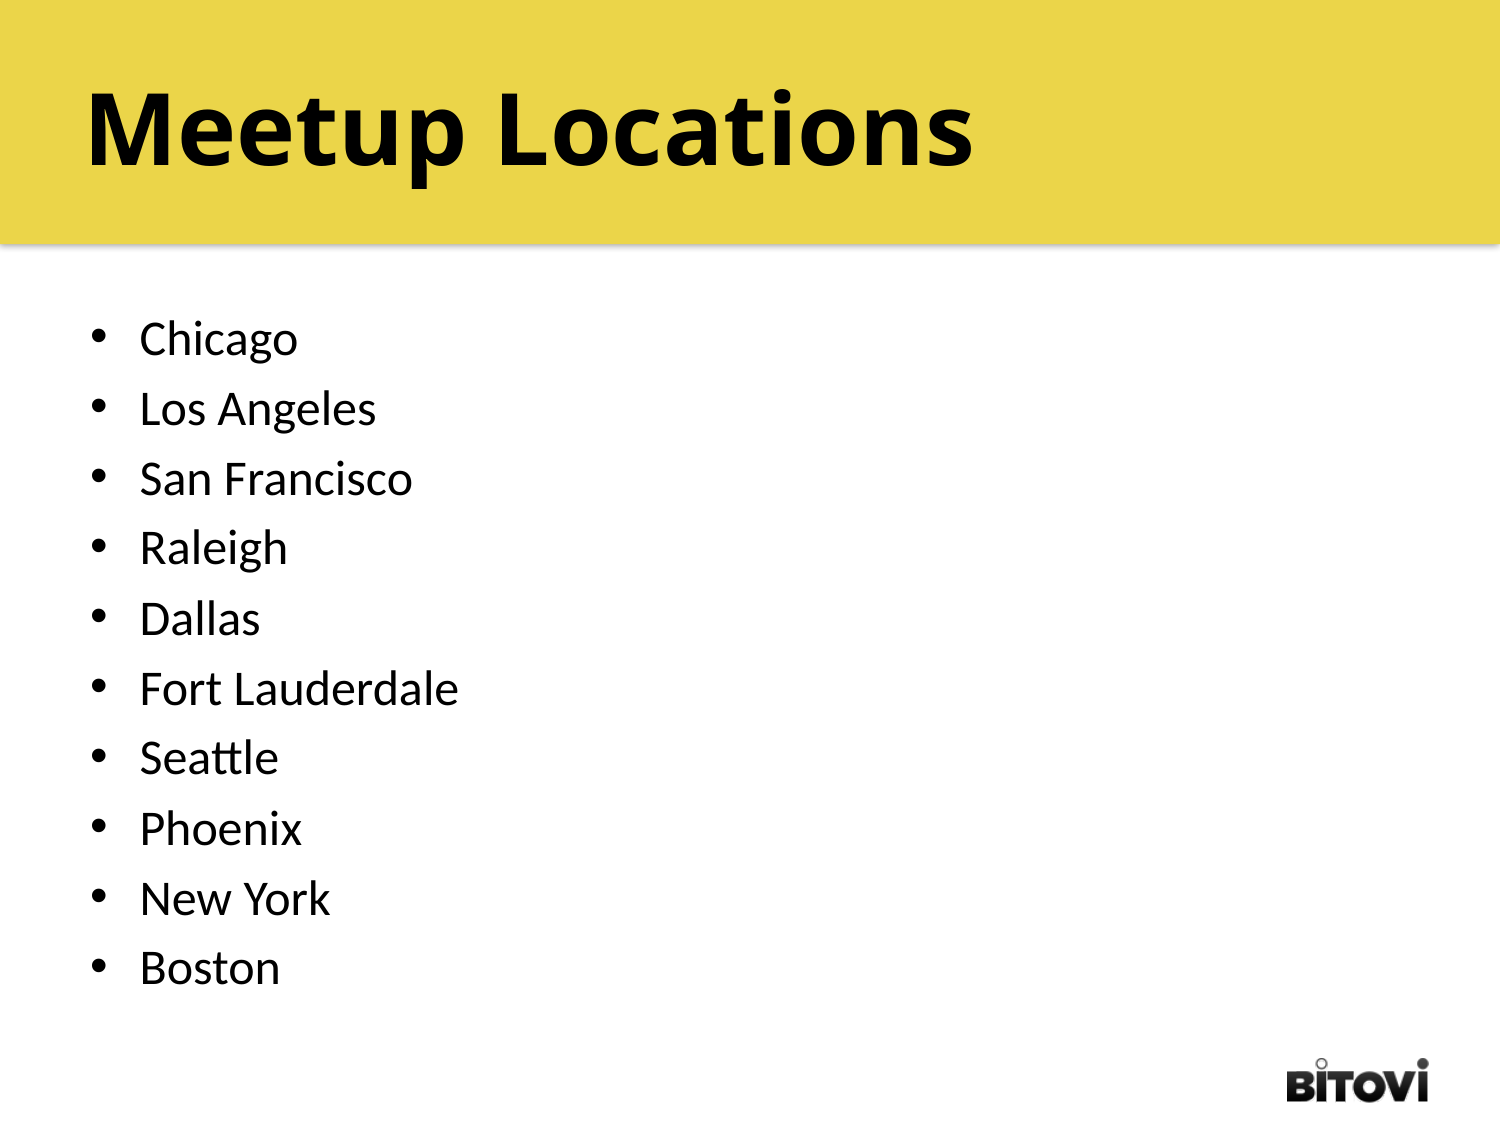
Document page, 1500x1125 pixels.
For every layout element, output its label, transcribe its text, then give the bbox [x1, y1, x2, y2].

text_box Meetup Locations [69, 57, 1442, 183]
list Chicago Los Angeles San Francisco Raleigh Dallas Fort Lauderdale Seattle Phoenix New York Boston [75, 297, 1425, 1005]
picture [1287, 1058, 1429, 1104]
text_box [0, 0, 1500, 245]
